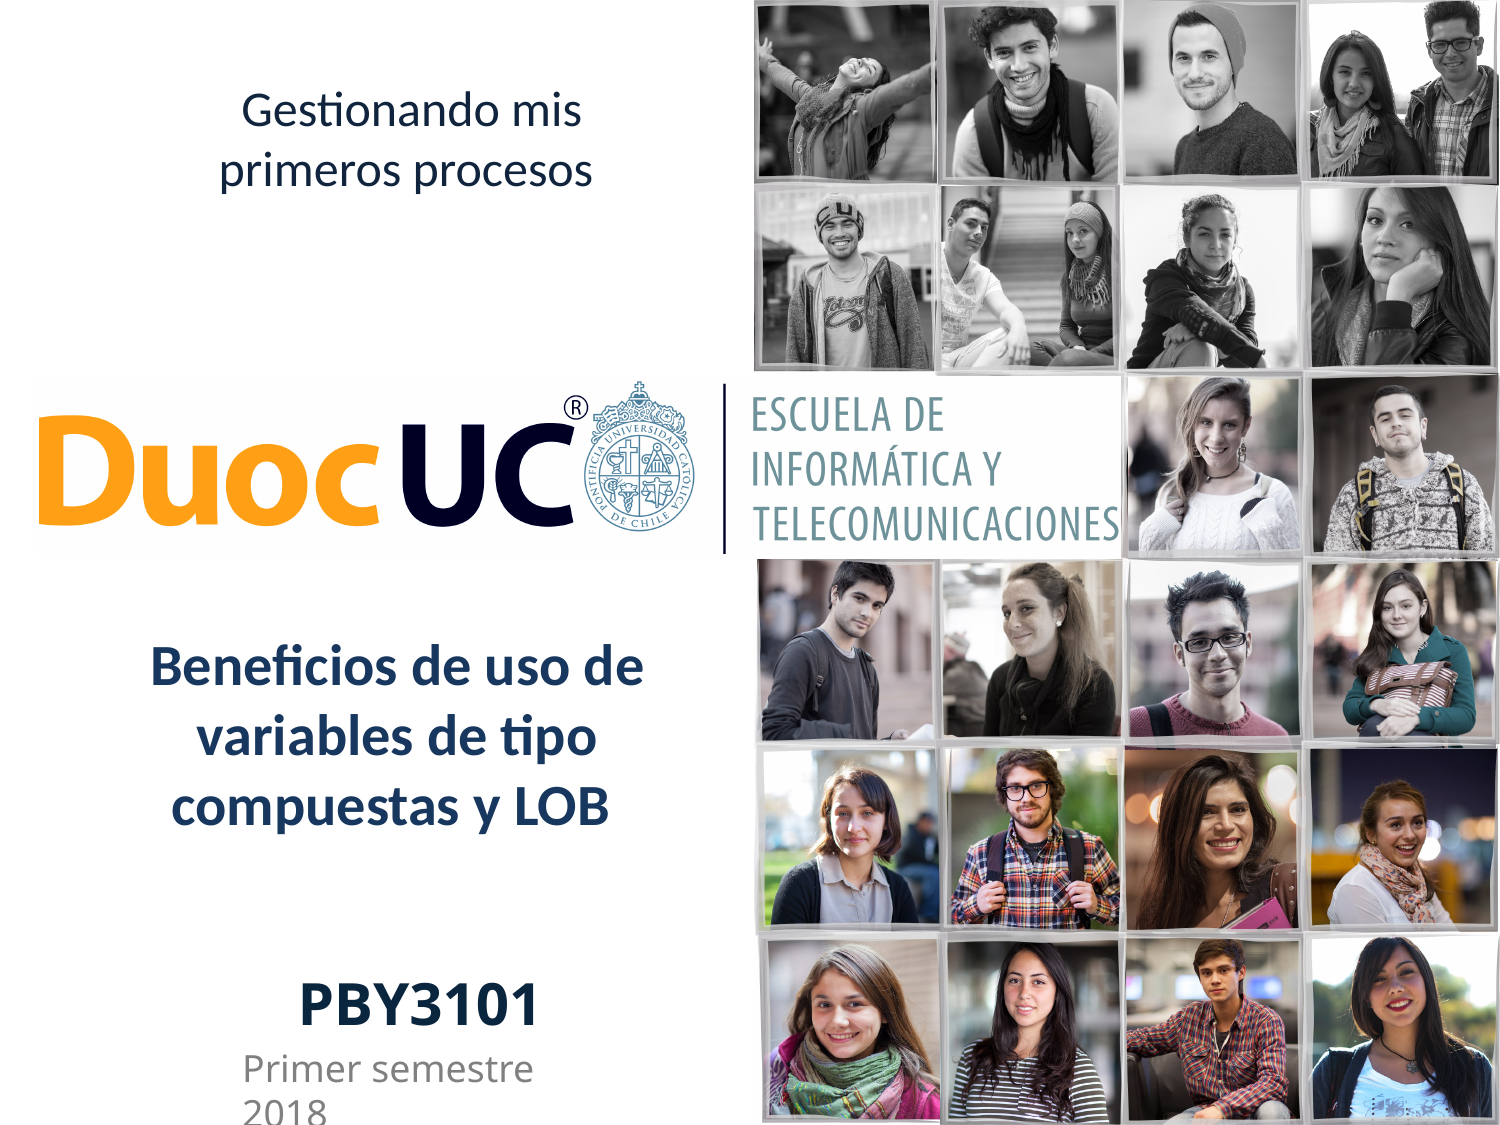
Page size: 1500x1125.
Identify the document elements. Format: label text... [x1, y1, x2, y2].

picture [35, 0, 1500, 1125]
text_box Gestionando mis primeros procesos [150, 68, 674, 204]
text_box PBY3101 [282, 960, 574, 1037]
text_box Primer semestre 2018 [227, 1037, 630, 1125]
text_box Beneficios de uso de variables de tipo compuestas y LOB [53, 619, 742, 845]
